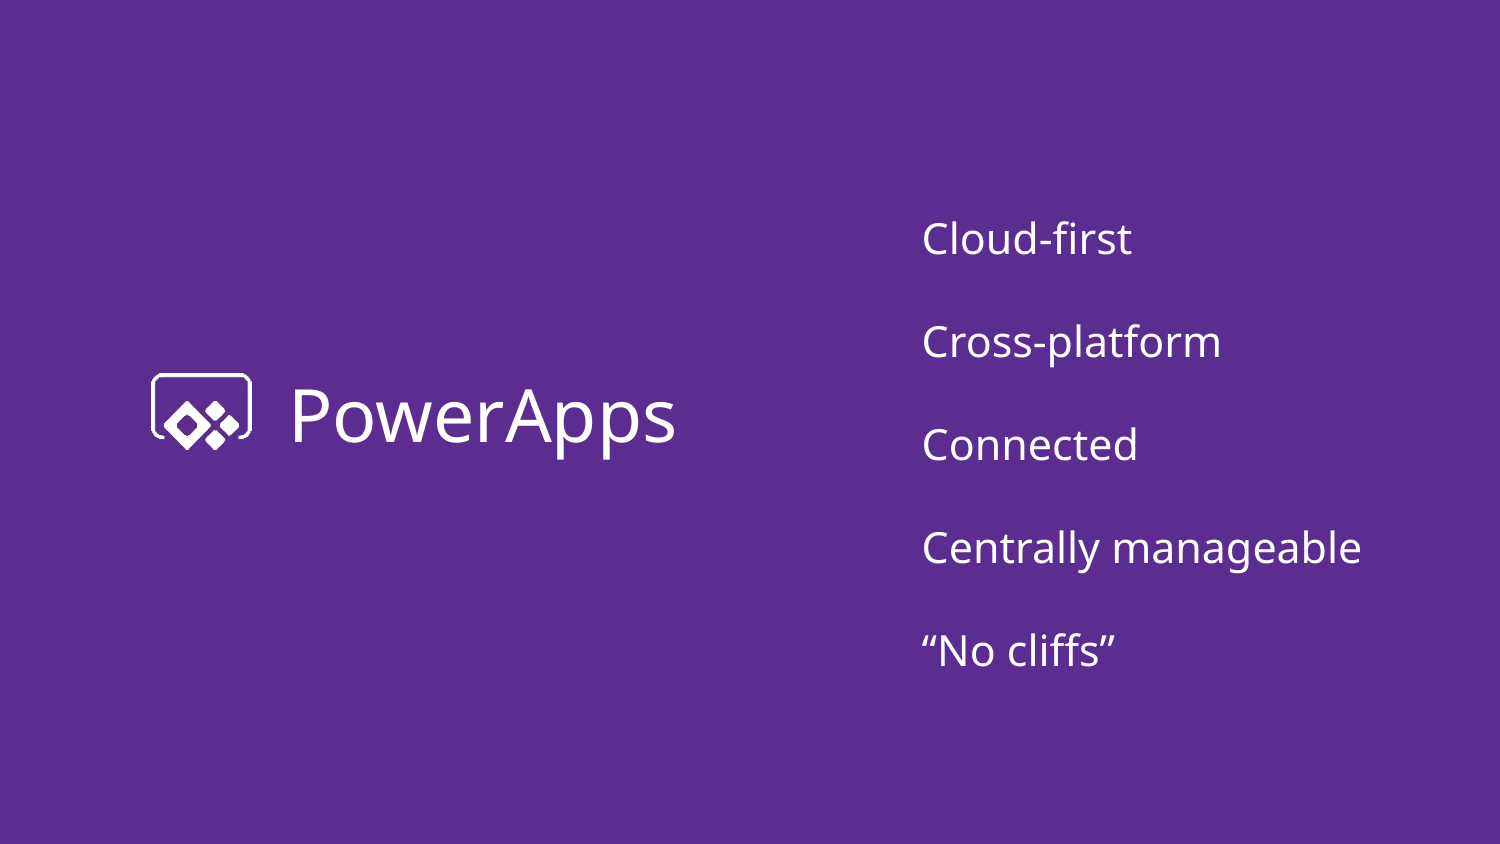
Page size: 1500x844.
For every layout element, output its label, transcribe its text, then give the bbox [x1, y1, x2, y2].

text_box Cloud-first Cross-platform Connected Centrally manageable “No cliffs” [906, 153, 1416, 683]
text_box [150, 360, 774, 466]
